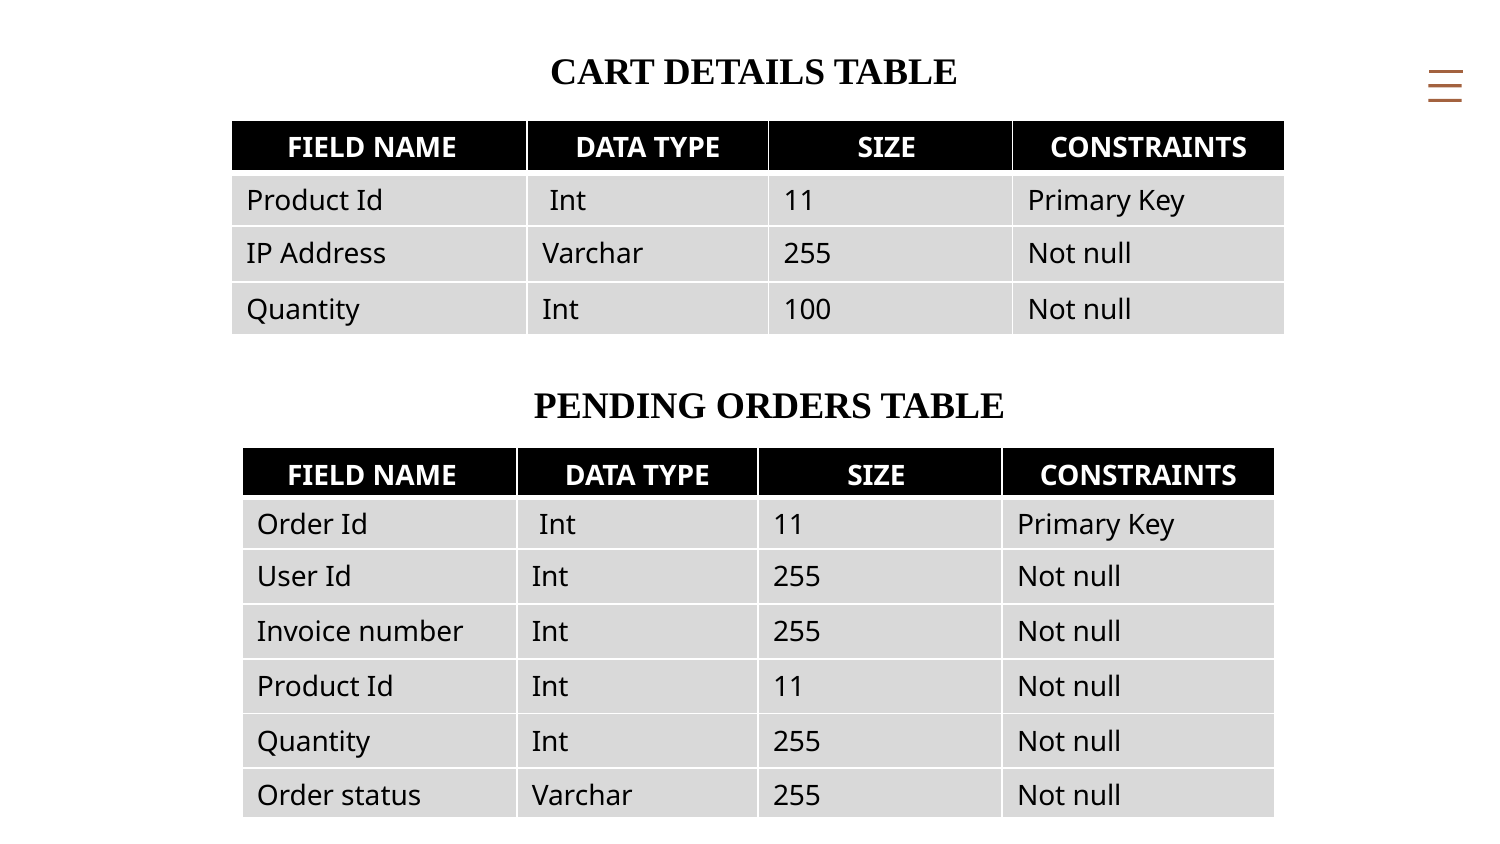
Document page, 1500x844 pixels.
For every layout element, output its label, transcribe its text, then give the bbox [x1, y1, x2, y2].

table_cell Int [528, 283, 768, 334]
text_box CART DETAILS TABLE [535, 39, 1036, 100]
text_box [1428, 71, 1463, 101]
table_cell Not null [1013, 283, 1284, 334]
table_cell Varchar [518, 769, 757, 817]
table_cell IP Address [232, 227, 526, 281]
table_cell 255 [759, 550, 1001, 603]
table_cell 255 [759, 769, 1001, 817]
table_cell Int [518, 500, 757, 548]
text_box PENDING ORDERS TABLE [519, 373, 1221, 434]
table_cell Not null [1013, 227, 1284, 281]
table_cell Varchar [528, 227, 768, 281]
table_cell 100 [769, 283, 1012, 334]
table_cell Int [518, 550, 757, 603]
table_cell Product Id [232, 176, 526, 225]
table_header FIELD NAME [243, 448, 516, 495]
table_cell 11 [759, 660, 1001, 713]
table_cell 11 [759, 500, 1001, 548]
table_cell Invoice number [243, 605, 516, 658]
table_cell Order status [243, 769, 516, 817]
table_cell Quantity [243, 714, 516, 767]
table_cell Int [518, 714, 757, 767]
table_header CONSTRAINTS [1013, 121, 1284, 170]
table_cell Not null [1003, 714, 1274, 767]
table_cell 255 [759, 714, 1001, 767]
table_cell Product Id [243, 660, 516, 713]
table_cell Int [528, 176, 768, 225]
table_cell Not null [1003, 550, 1274, 603]
table_cell Order Id [243, 500, 516, 548]
table_header DATA TYPE [518, 448, 757, 495]
table_cell Int [518, 660, 757, 713]
table_cell 255 [769, 227, 1012, 281]
table_cell 11 [769, 176, 1012, 225]
table_cell Int [518, 605, 757, 658]
table_cell 255 [759, 605, 1001, 658]
table_cell Quantity [232, 283, 526, 334]
table_header SIZE [759, 448, 1001, 495]
table_header SIZE [769, 121, 1012, 170]
table_cell User Id [243, 550, 516, 603]
table_header DATA TYPE [528, 121, 768, 170]
table_cell Primary Key [1003, 500, 1274, 548]
table_cell Not null [1003, 769, 1274, 817]
table_cell Not null [1003, 660, 1274, 713]
table_cell Primary Key [1013, 176, 1284, 225]
table_cell Not null [1003, 605, 1274, 658]
table_header FIELD NAME [232, 121, 526, 170]
table_header CONSTRAINTS [1003, 448, 1274, 495]
